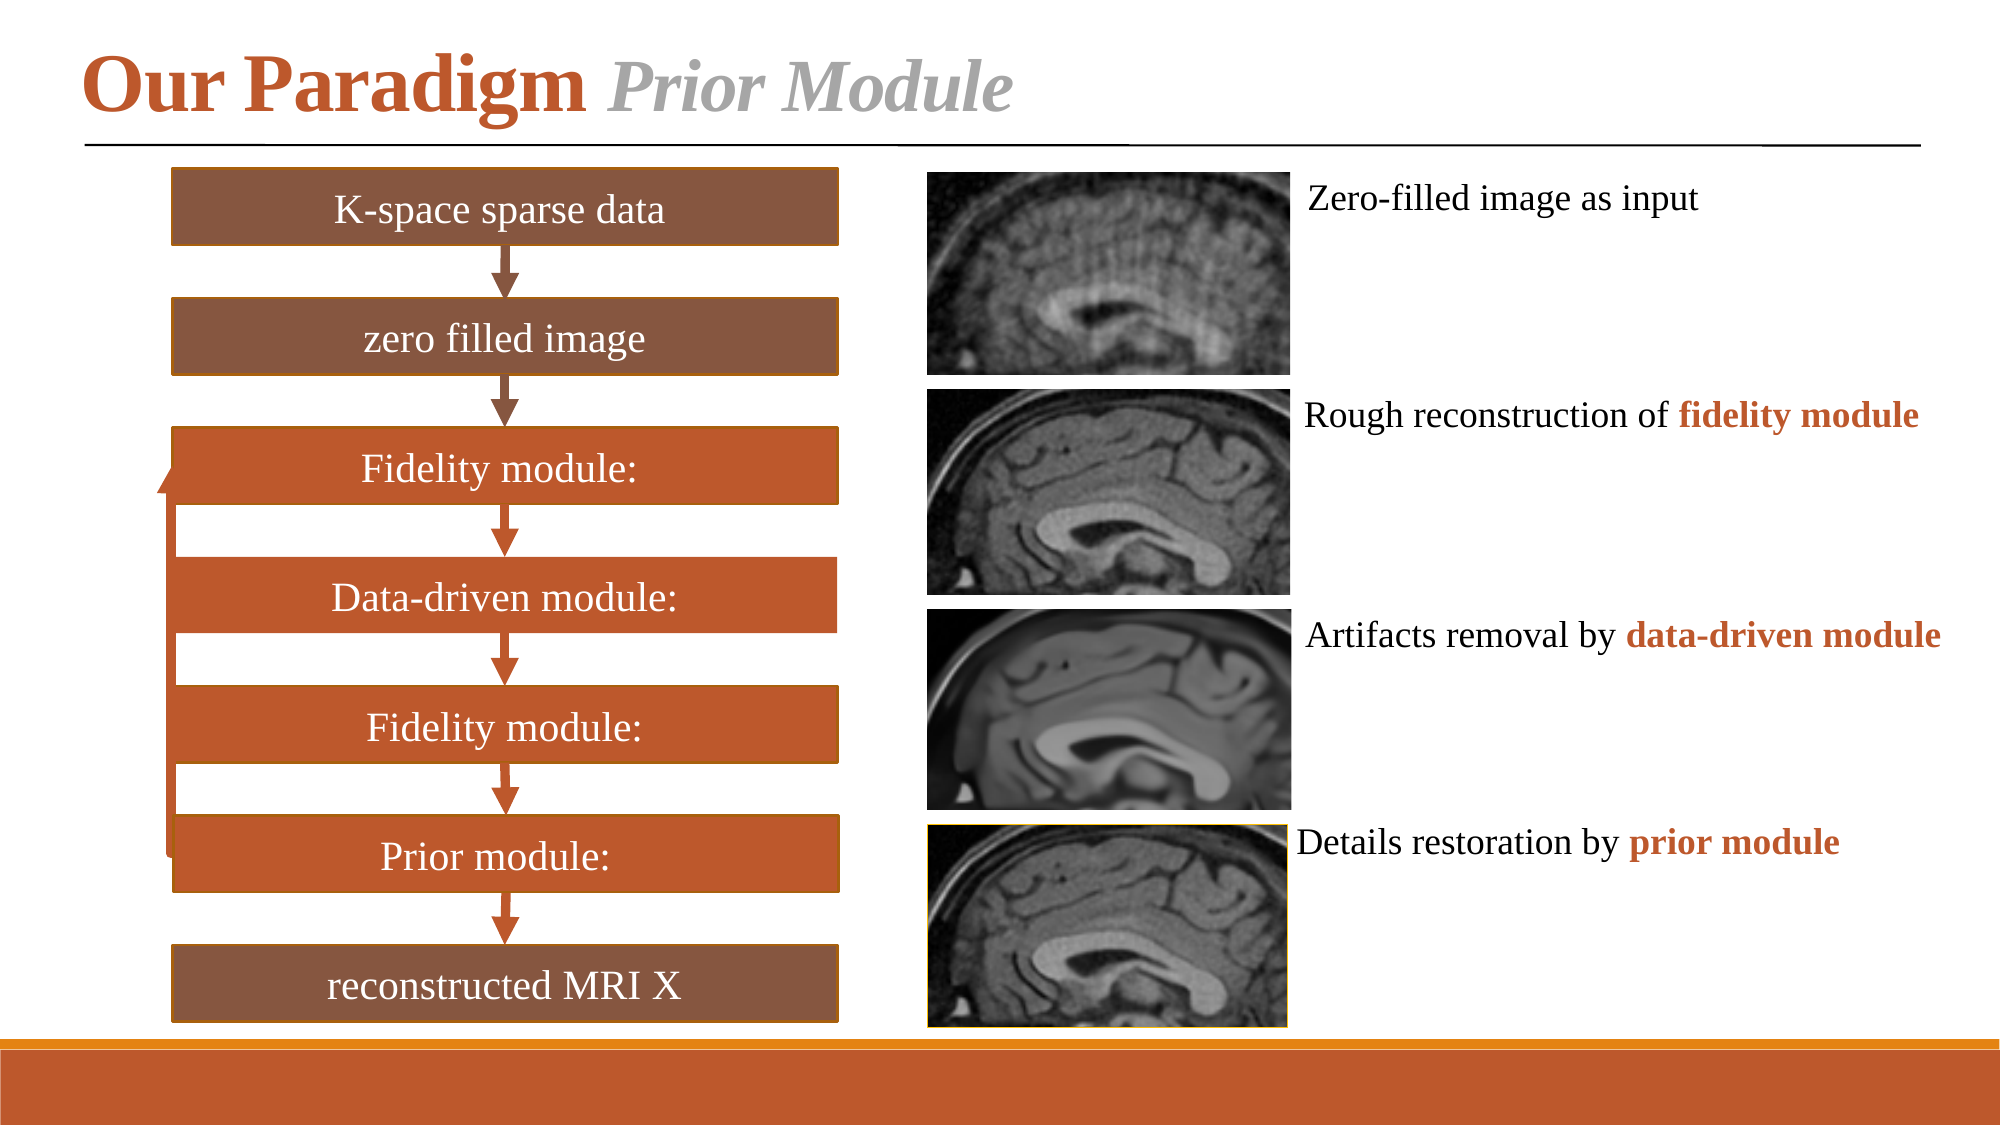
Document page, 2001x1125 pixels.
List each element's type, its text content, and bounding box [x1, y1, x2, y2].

text_box Details restoration by prior module [1301, 809, 1856, 870]
text_box Zero-filled image as input [1292, 165, 1715, 226]
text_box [926, 171, 1292, 1028]
text_box Our Paradigm Prior Module [66, 36, 1717, 155]
text_box Artifacts removal by data-driven module [1301, 602, 1957, 663]
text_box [171, 168, 839, 1022]
text_box Rough reconstruction of fidelity module [1301, 382, 1935, 443]
